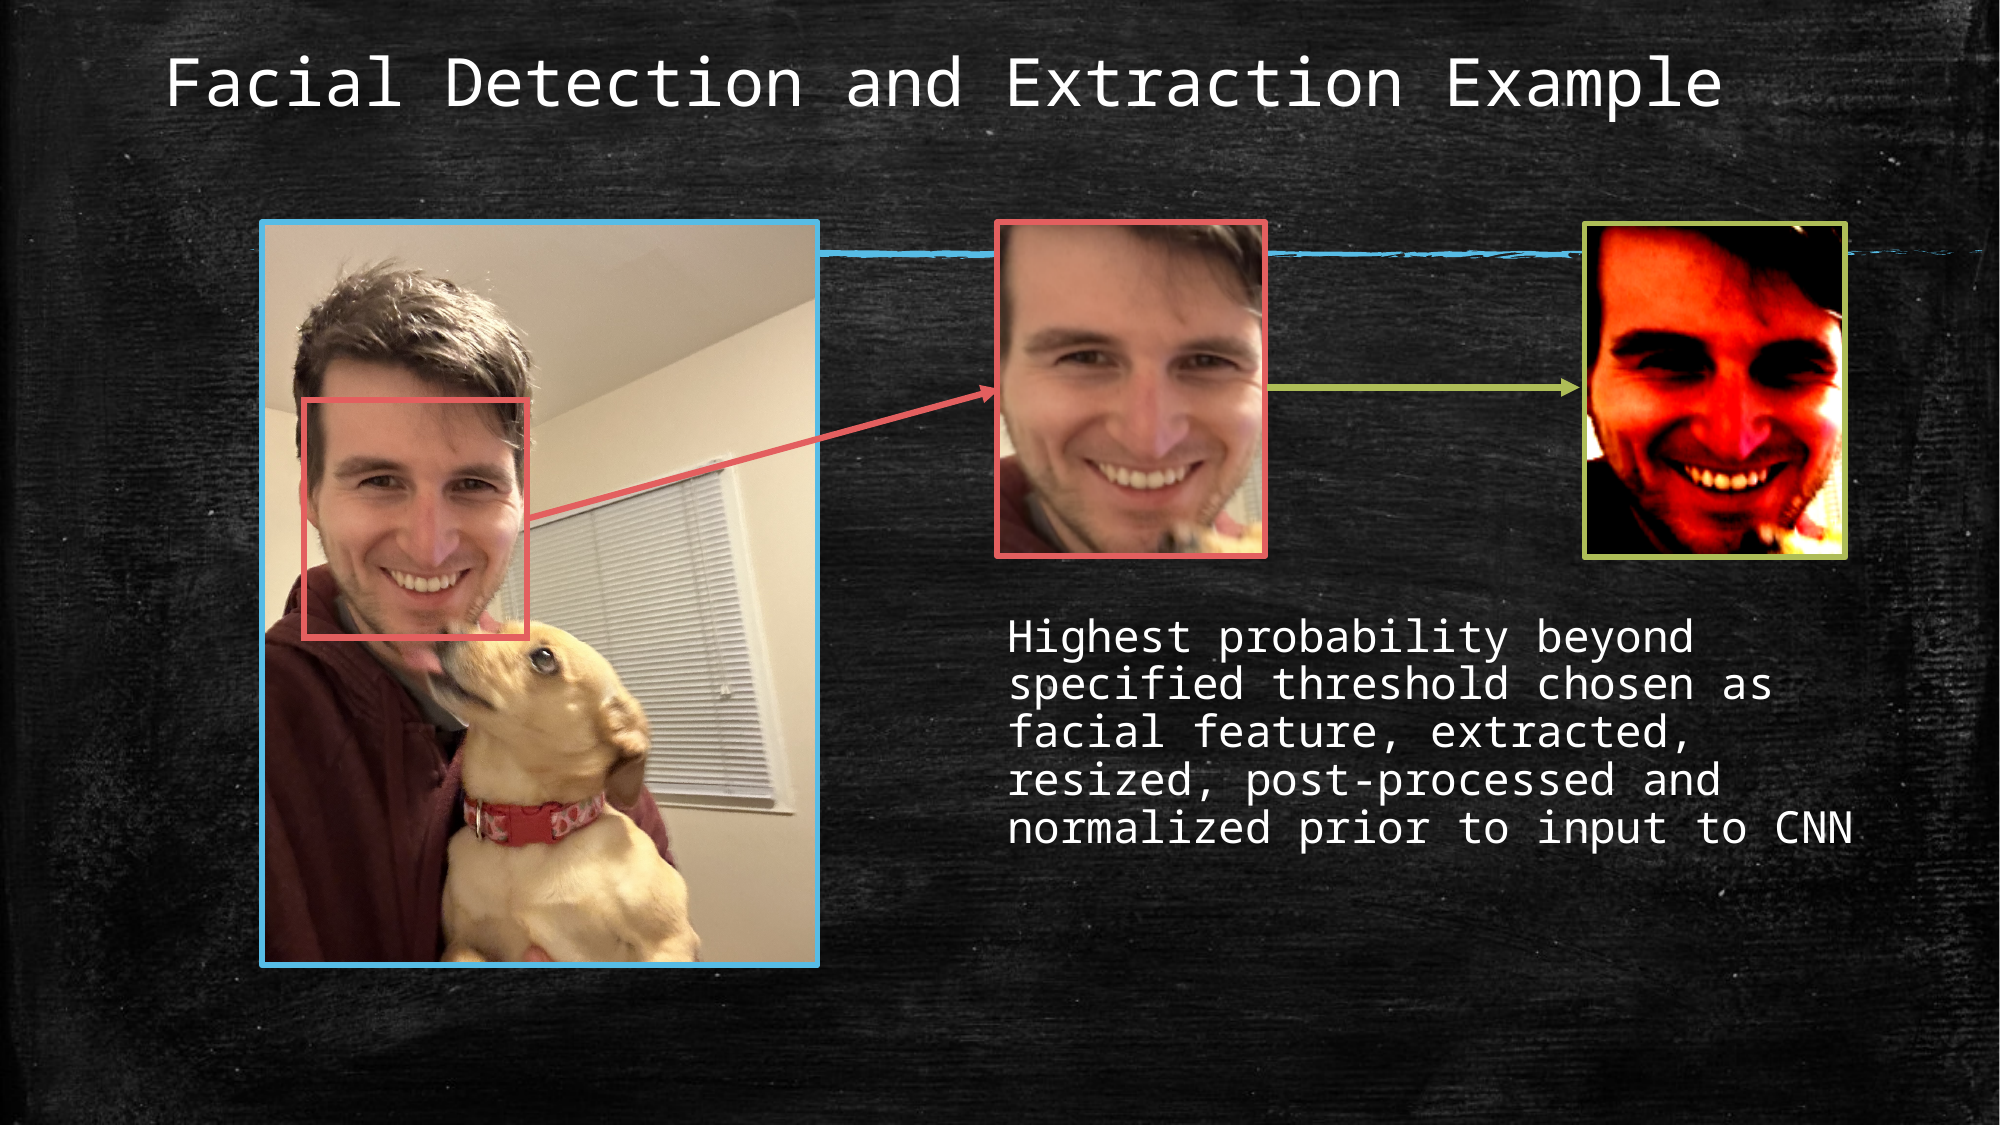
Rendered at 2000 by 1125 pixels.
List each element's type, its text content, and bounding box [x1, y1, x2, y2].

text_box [527, 388, 1000, 519]
list Highest probability beyond specified threshold chosen as facial feature, extracted, resized, post-processed and normalized prior to input to CNN [992, 606, 1938, 863]
picture [264, 224, 815, 963]
title Facial Detection and Extraction Example [149, 23, 1838, 129]
picture [1587, 226, 1843, 555]
picture [999, 224, 1263, 554]
